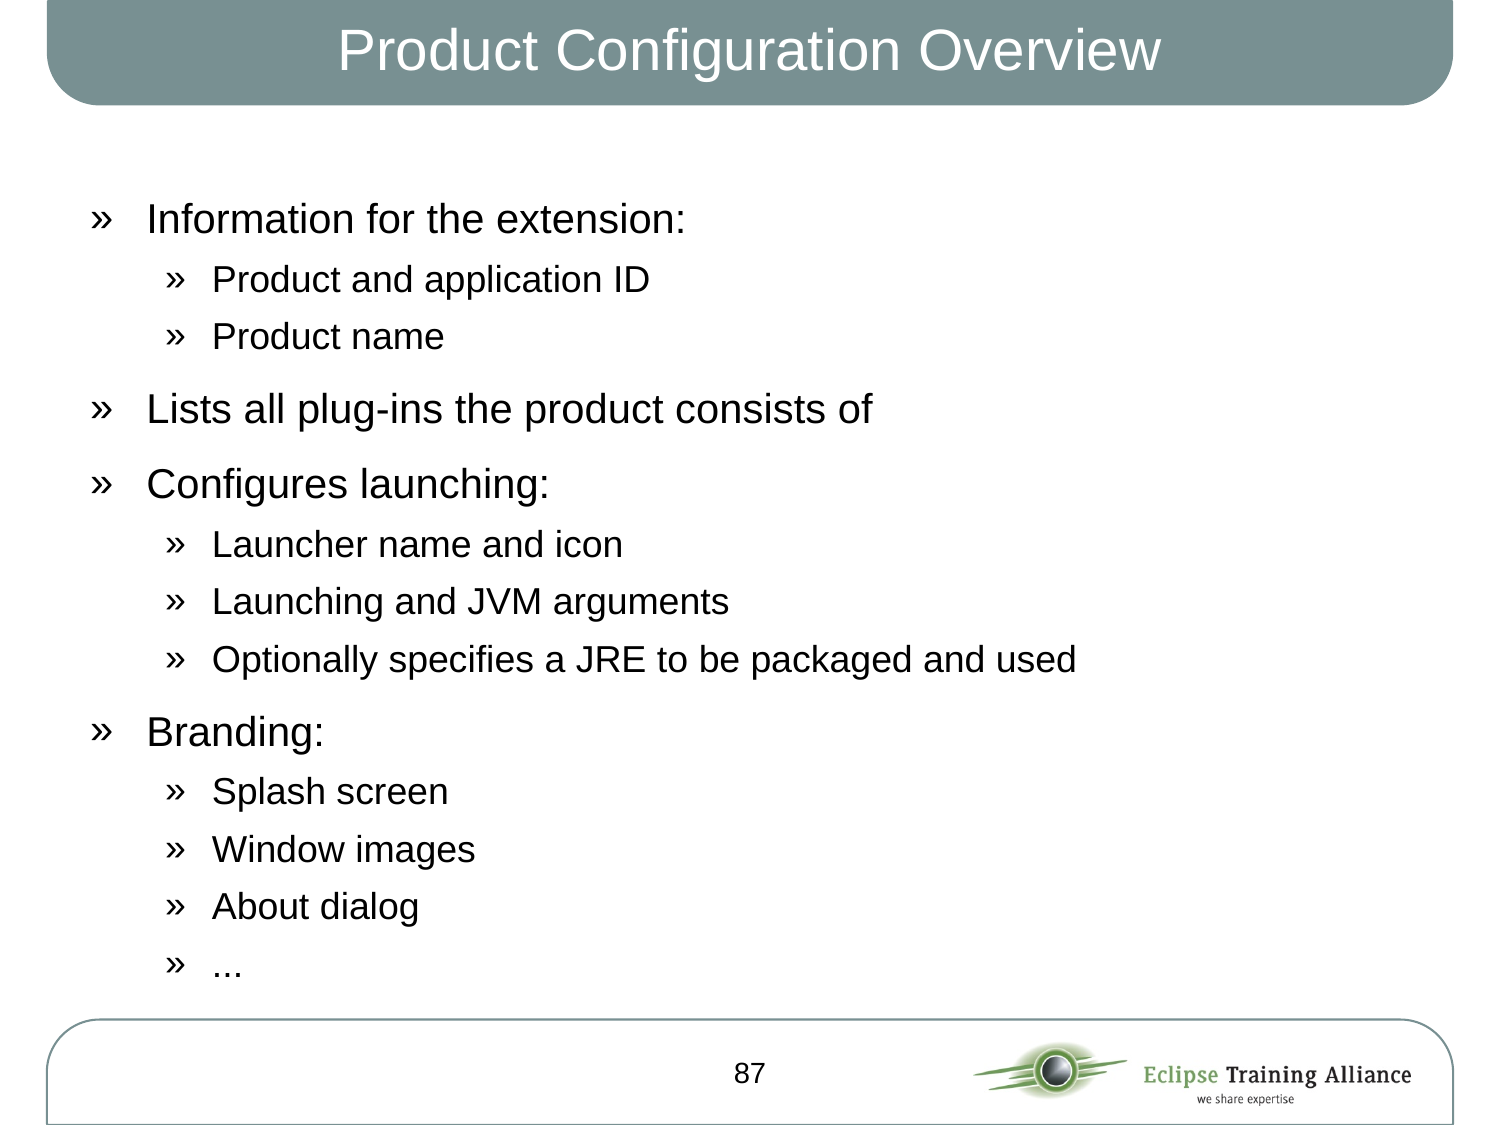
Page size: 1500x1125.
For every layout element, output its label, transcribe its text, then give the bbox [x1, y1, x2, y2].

title Product Configuration Overview [82, 0, 1418, 94]
list Information for the extension: Product and application ID Product name Lists all plug-ins the product consists of Configures launching: Launcher name and icon Launching and JVM arguments Optionally specifies a JRE to be packaged and used Branding: Splash screen Window images About dialog ... [75, 184, 1425, 1000]
picture [973, 1038, 1411, 1106]
